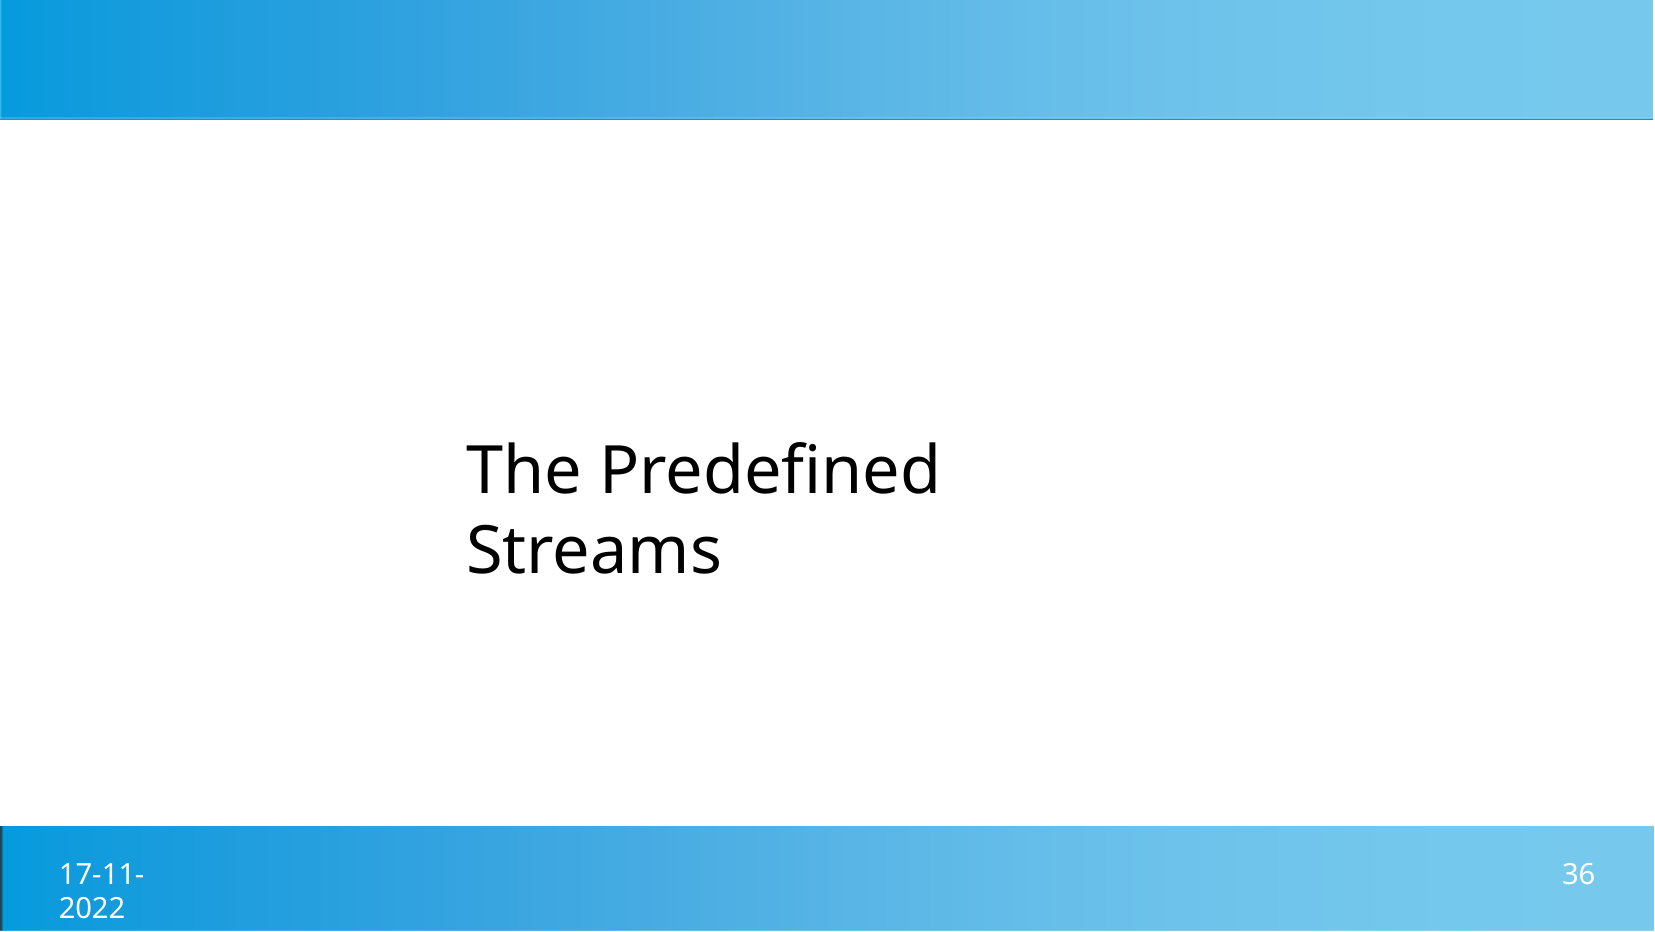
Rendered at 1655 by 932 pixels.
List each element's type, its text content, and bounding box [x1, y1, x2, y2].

picture [95, 826, 1654, 931]
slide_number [56, 856, 208, 932]
slide_number 36 [1555, 856, 1601, 932]
picture [93, 0, 1653, 118]
title The Predefined Streams [464, 424, 1190, 587]
